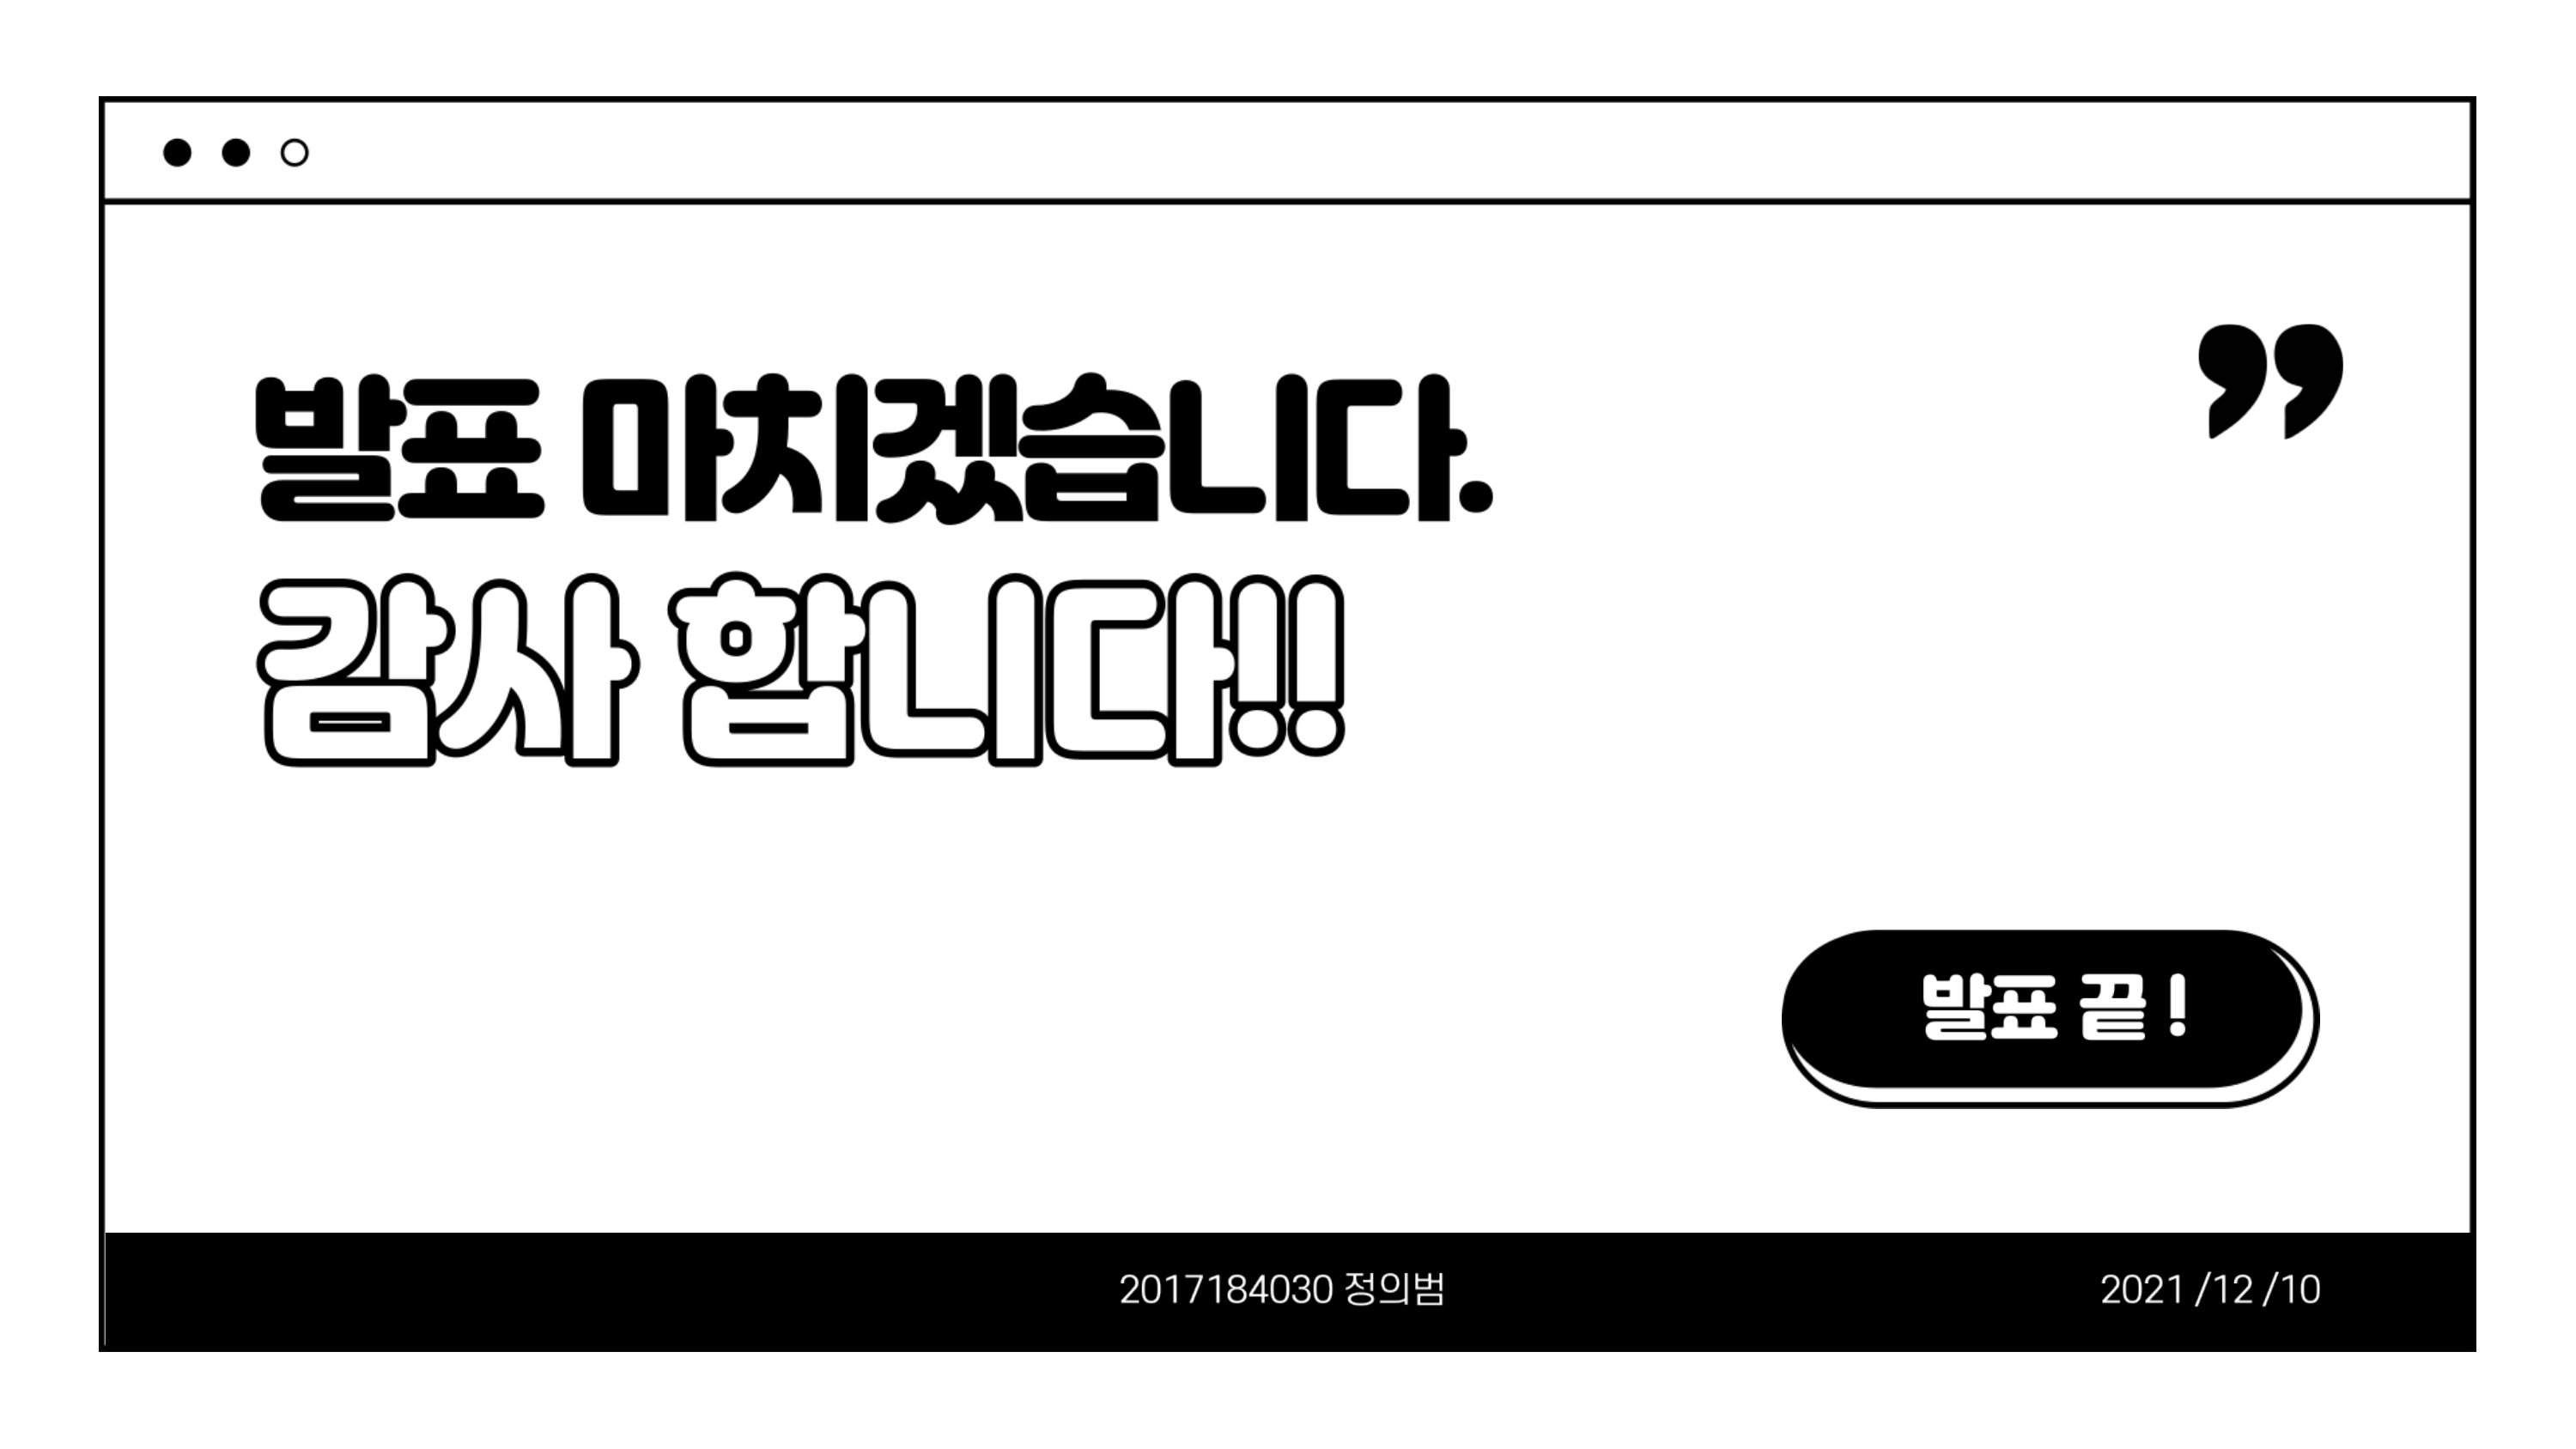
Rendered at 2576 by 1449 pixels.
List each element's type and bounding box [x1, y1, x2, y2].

text_box [2198, 324, 2343, 440]
picture [1082, 1258, 1474, 1331]
text_box [1782, 929, 2321, 1109]
picture [1917, 1258, 2339, 1331]
picture [179, 316, 1582, 1031]
picture [1843, 947, 2225, 1090]
text_box [106, 1233, 2471, 1353]
text_box [99, 96, 2477, 1352]
